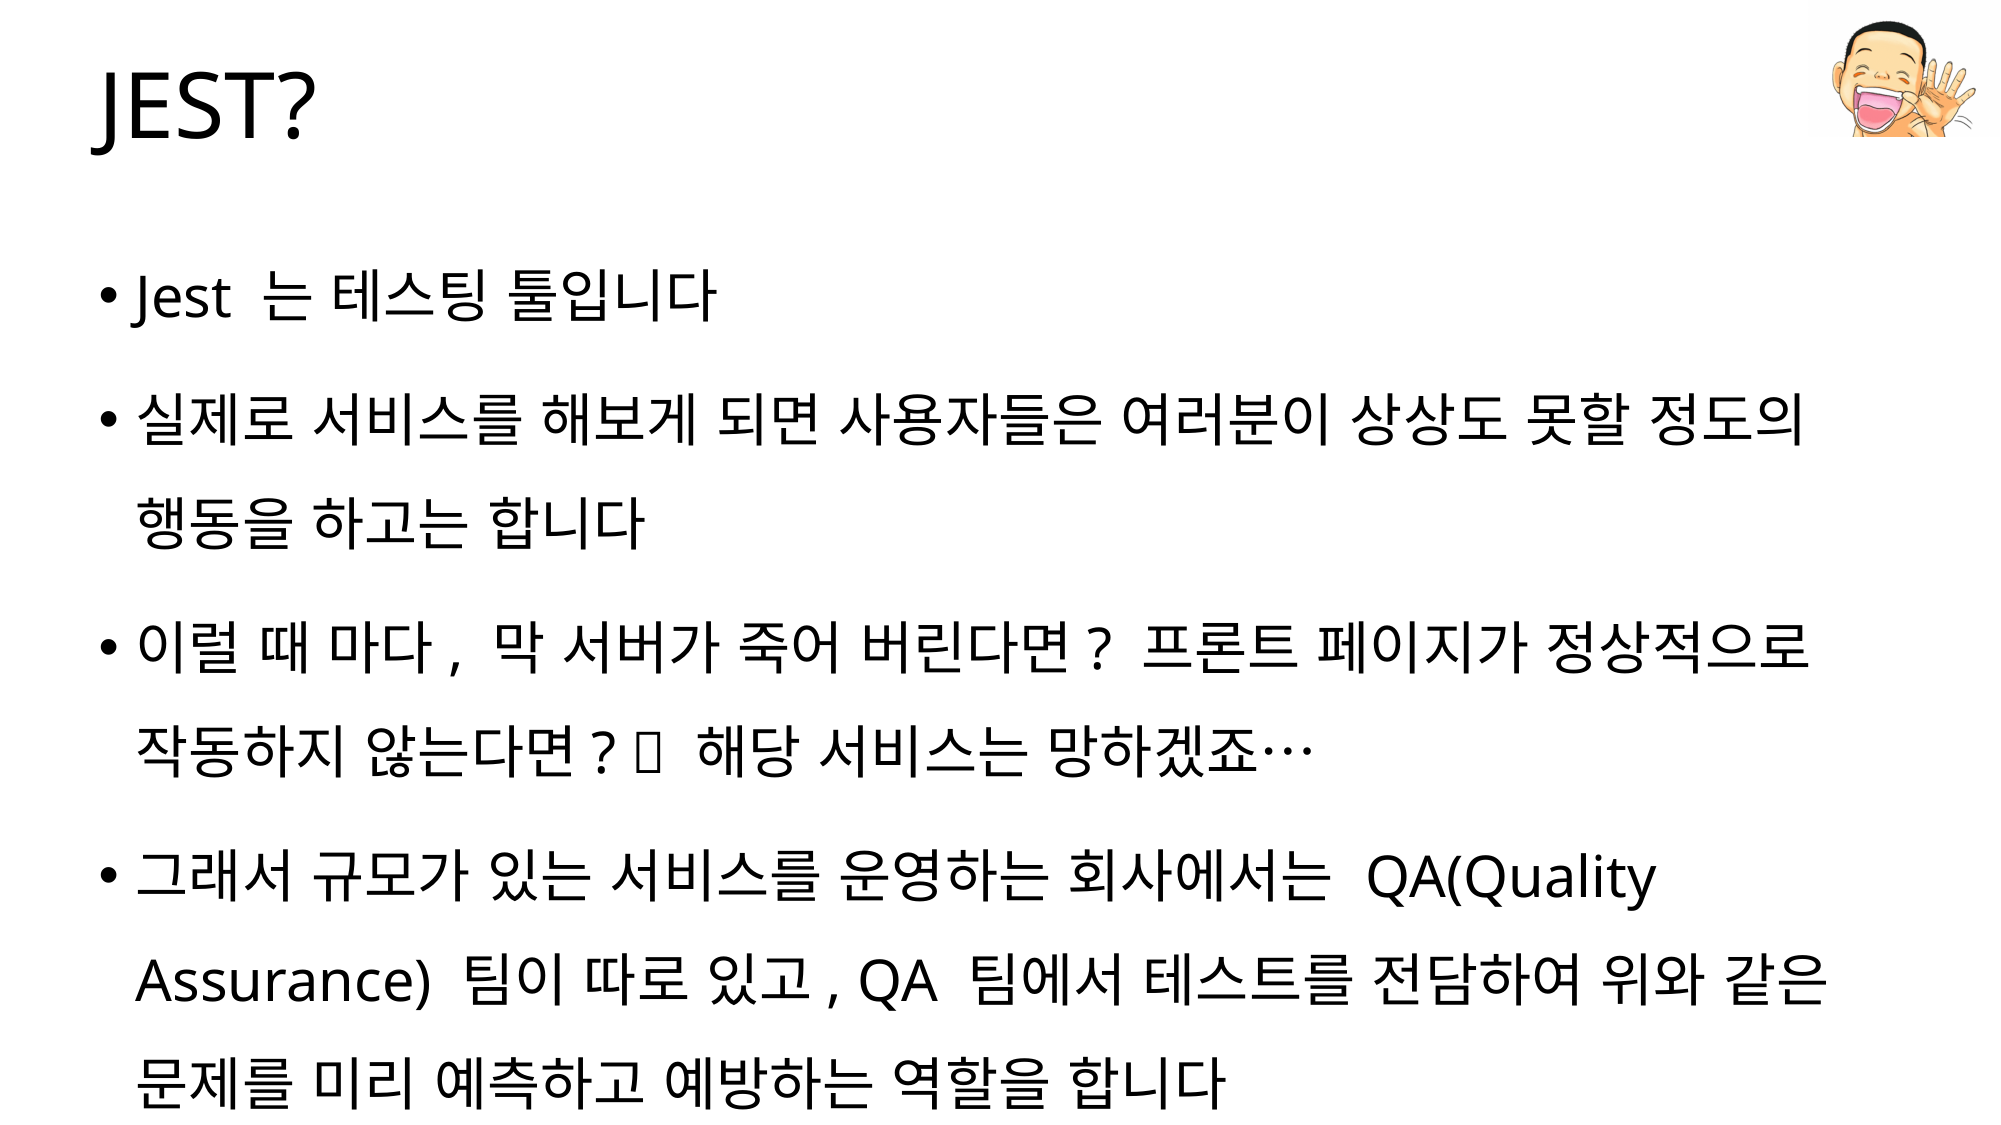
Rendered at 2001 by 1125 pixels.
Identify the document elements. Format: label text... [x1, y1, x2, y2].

title JEST? [83, 0, 1931, 217]
picture [1931, 0, 2000, 137]
list Jest 는 테스팅 툴입니다 실제로 서비스를 해보게 되면 사용자들은 여러분이 상상도 못할 정도의 행동을 하고는 합니다 이럴 때 마다, 막 서버가 죽어 버린다면? 프론트 페이지가 정상적으로 작동하지 않는다면?  해당 서비스는 망하겠죠… 그래서 규모가 있는 서비스를 운영하는 회사에서는 QA(Quality Assurance) 팀이 따로 있고, QA 팀에서 테스트를 전담하여 위와 같은 문제를 미리 예측하고 예방하는 역할을 합니다 [83, 217, 1931, 1125]
